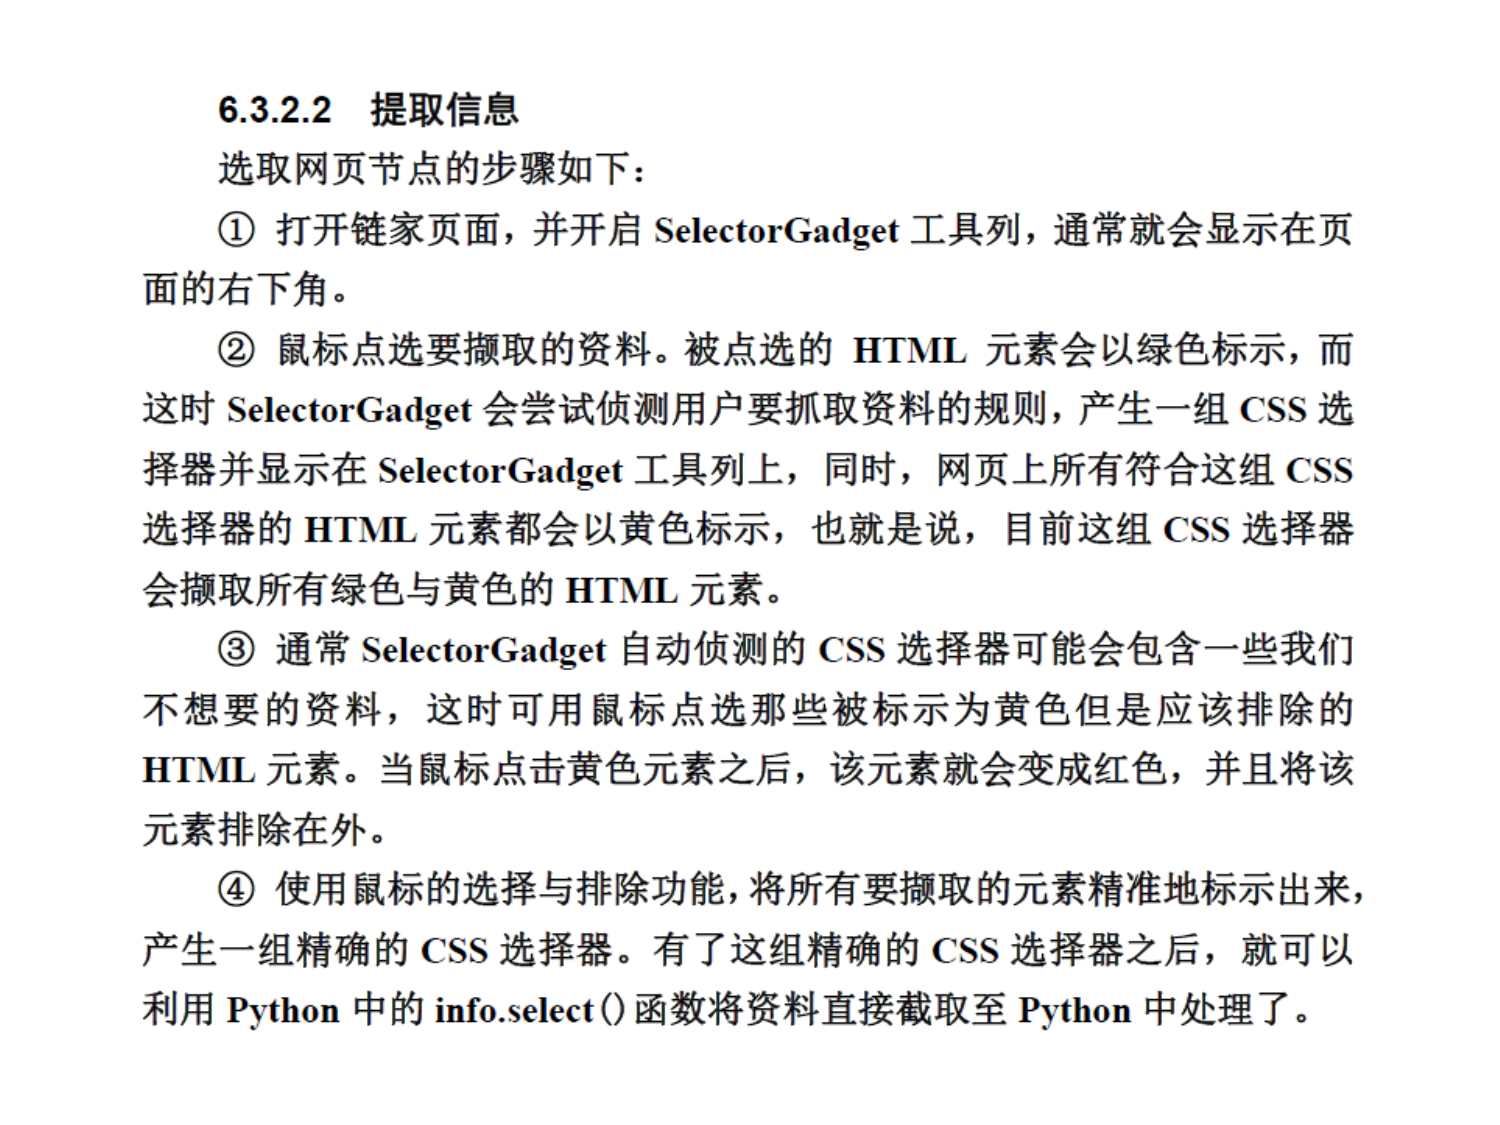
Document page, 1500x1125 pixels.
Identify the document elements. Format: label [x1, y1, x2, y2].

picture [0, 76, 1500, 1049]
